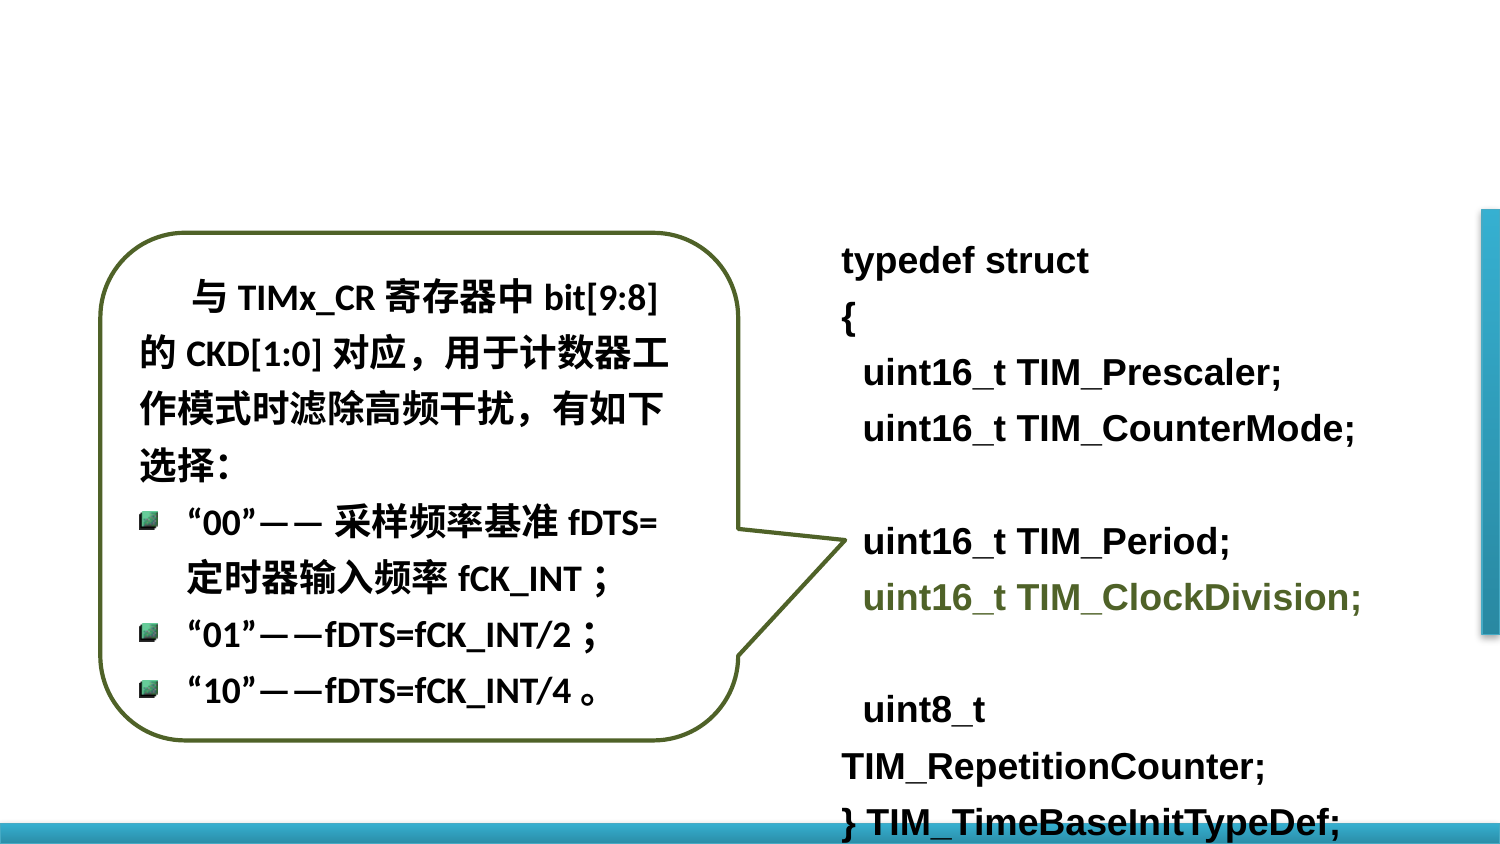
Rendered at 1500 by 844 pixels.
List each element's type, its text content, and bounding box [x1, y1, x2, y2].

text_box typedef struct { uint16_t TIM_Prescaler; uint16_t TIM_CounterMode; uint16_t TIM_Period; uint16_t TIM_ClockDivision; uint8_t TIM_RepetitionCounter; } TIM_TimeBaseInitTypeDef; [826, 217, 1391, 844]
picture [139, 623, 158, 642]
picture [139, 511, 158, 530]
text_box 与TIMx_CR寄存器中bit[9:8]的CKD[1:0]对应，用于计数器工作模式时滤除高频干扰，有如下选择： “00”——采样频率基准fDTS=定时器输入频率fCK_INT； “01”——fDTS=fCK_INT/2； “10”——fDTS=fCK_INT/4。 [98, 230, 848, 743]
picture [139, 680, 158, 698]
